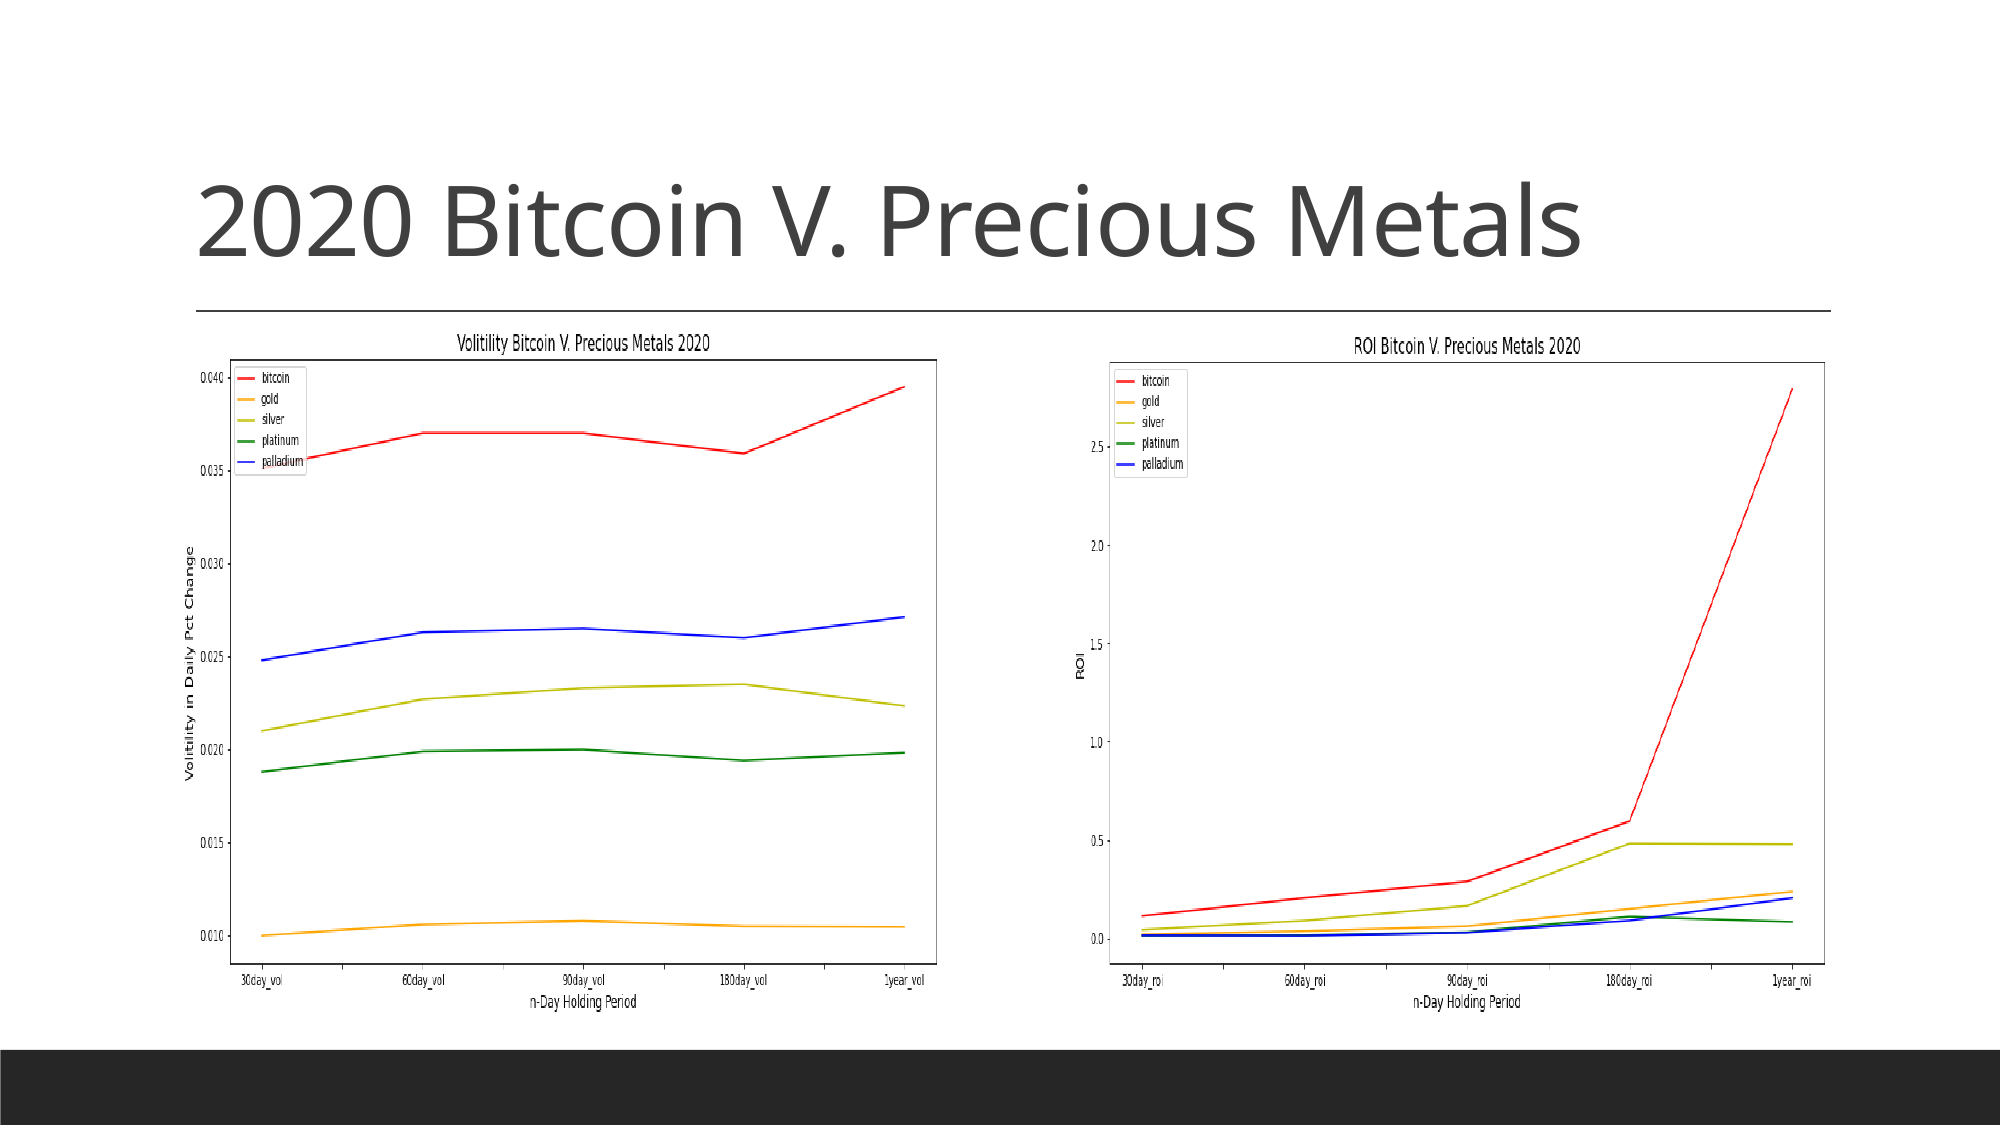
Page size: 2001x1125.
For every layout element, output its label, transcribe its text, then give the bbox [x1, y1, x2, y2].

title 2020 Bitcoin V. Precious Metals [180, 47, 1830, 285]
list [1068, 328, 1831, 1023]
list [179, 325, 942, 1023]
